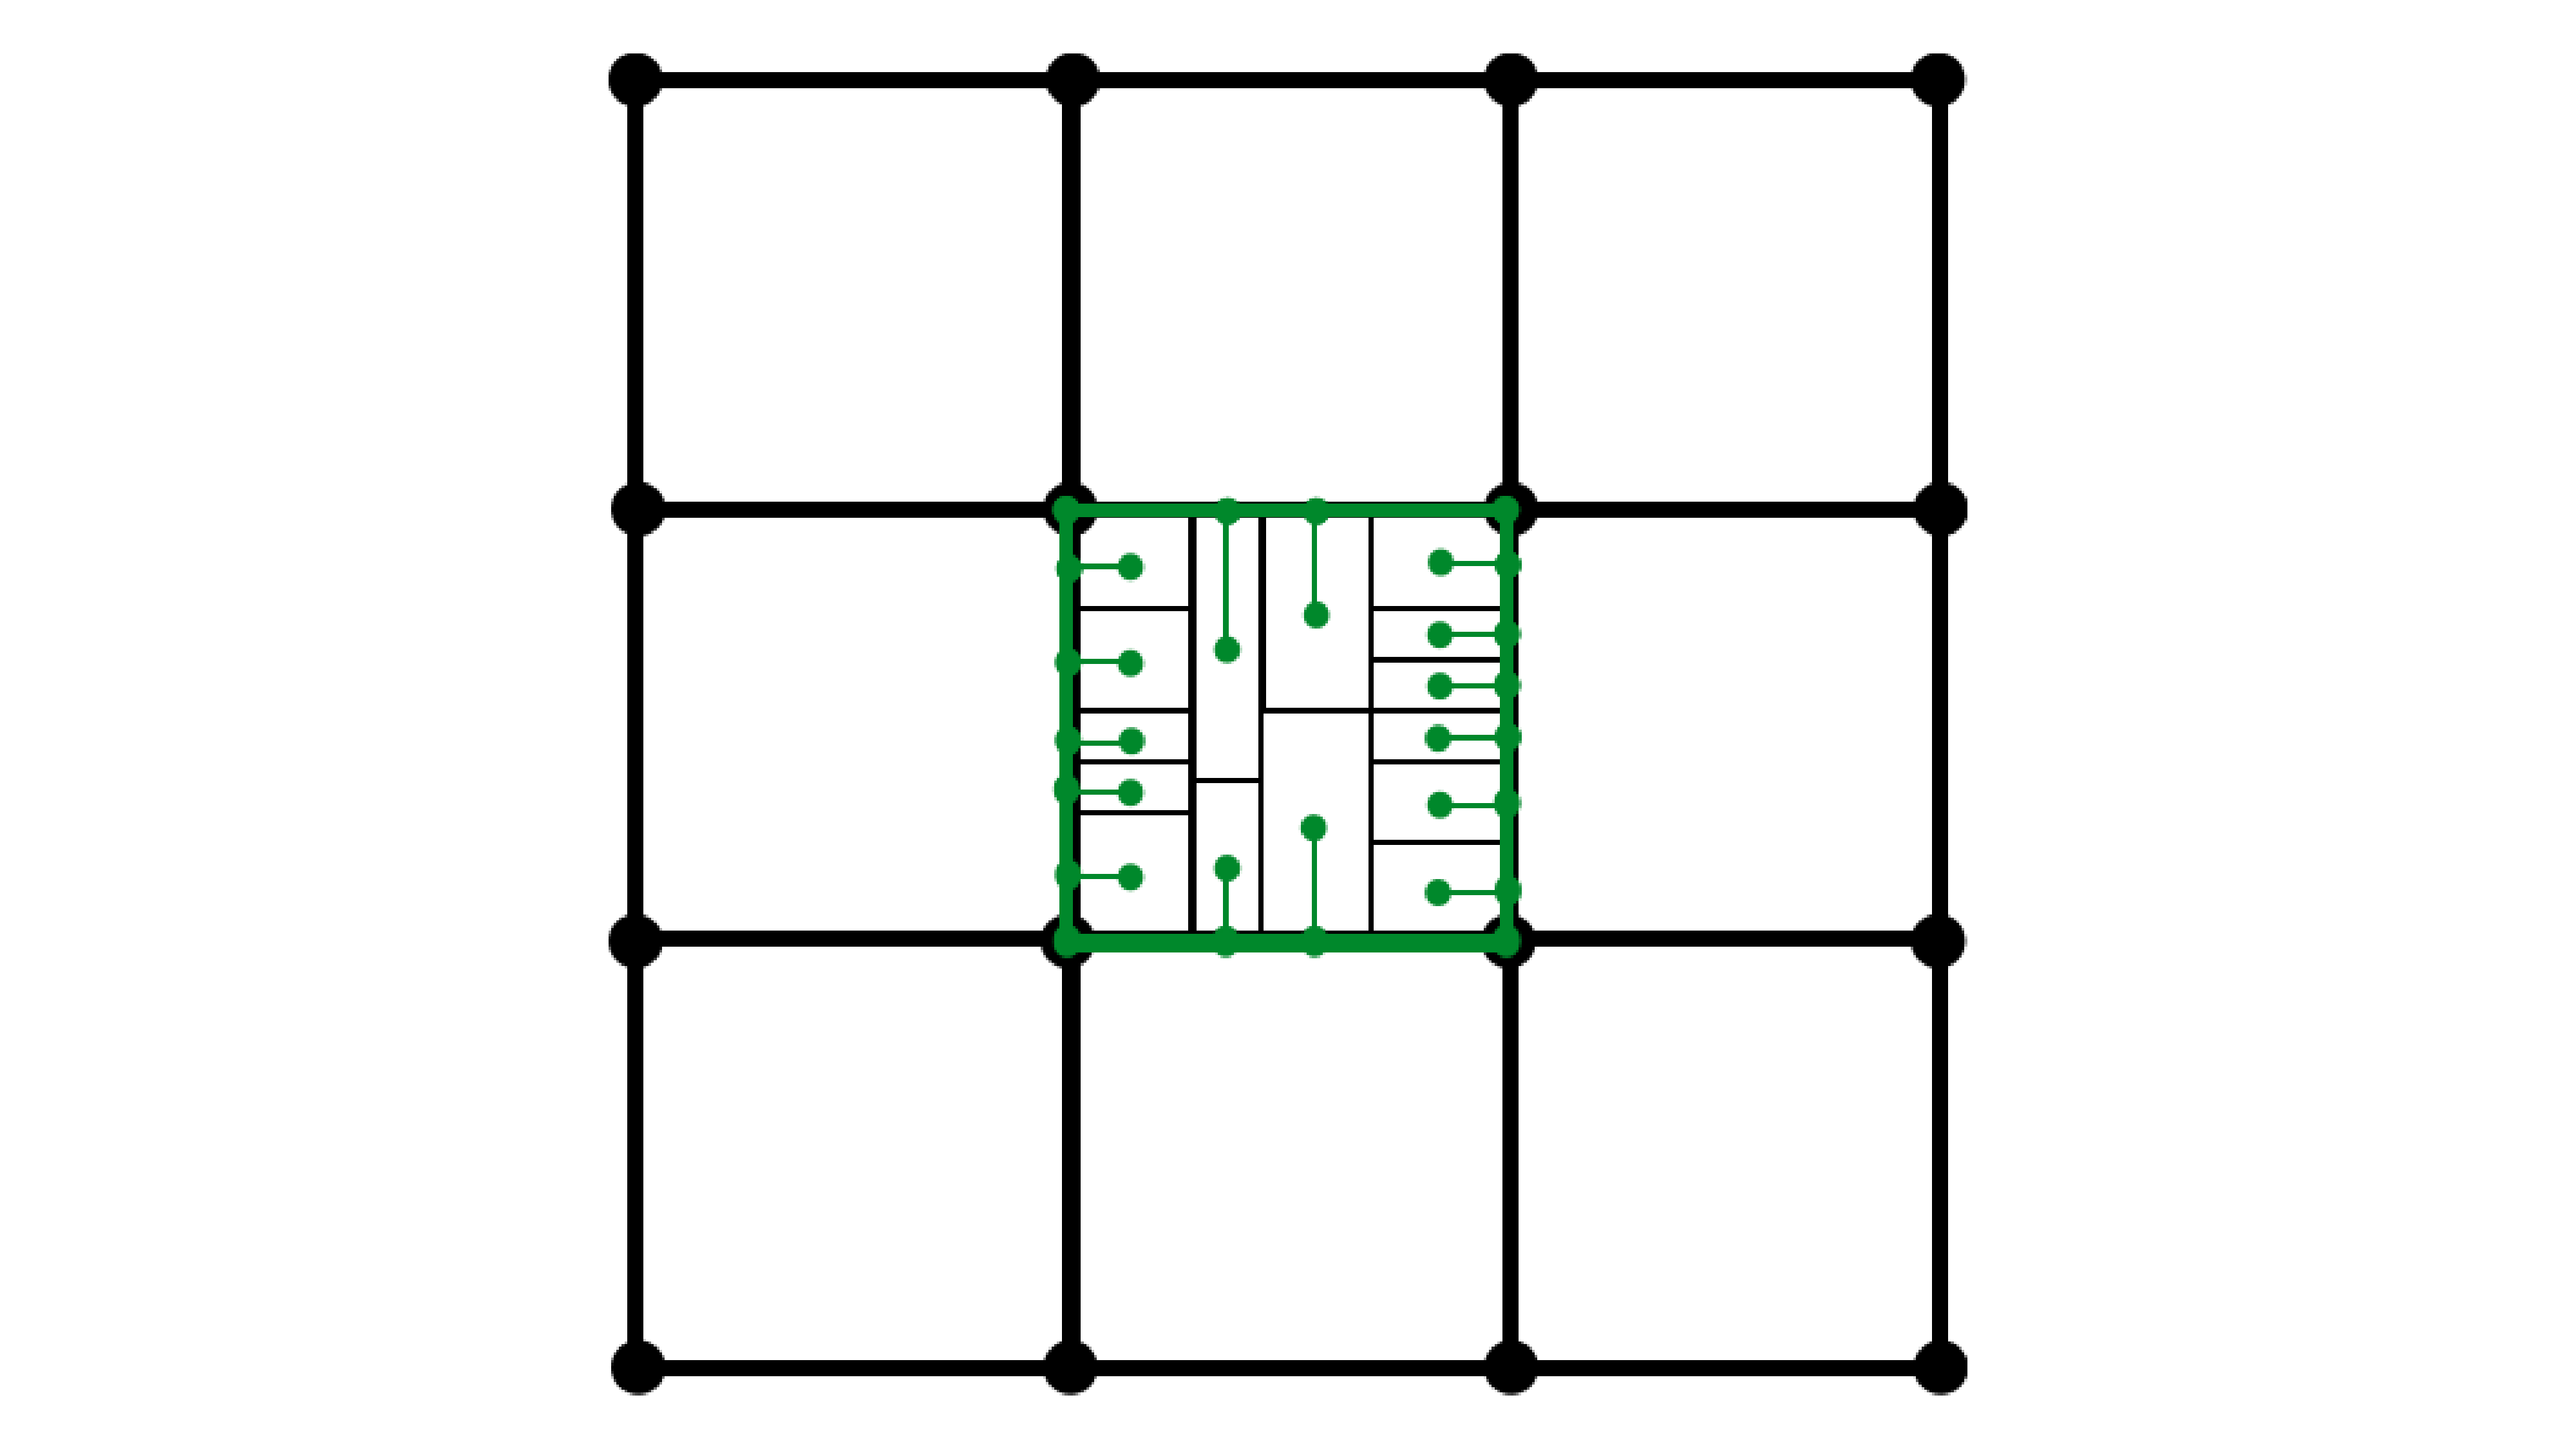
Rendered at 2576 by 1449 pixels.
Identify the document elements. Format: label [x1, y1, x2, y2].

text_box [609, 53, 1967, 1396]
picture [1052, 496, 1522, 958]
